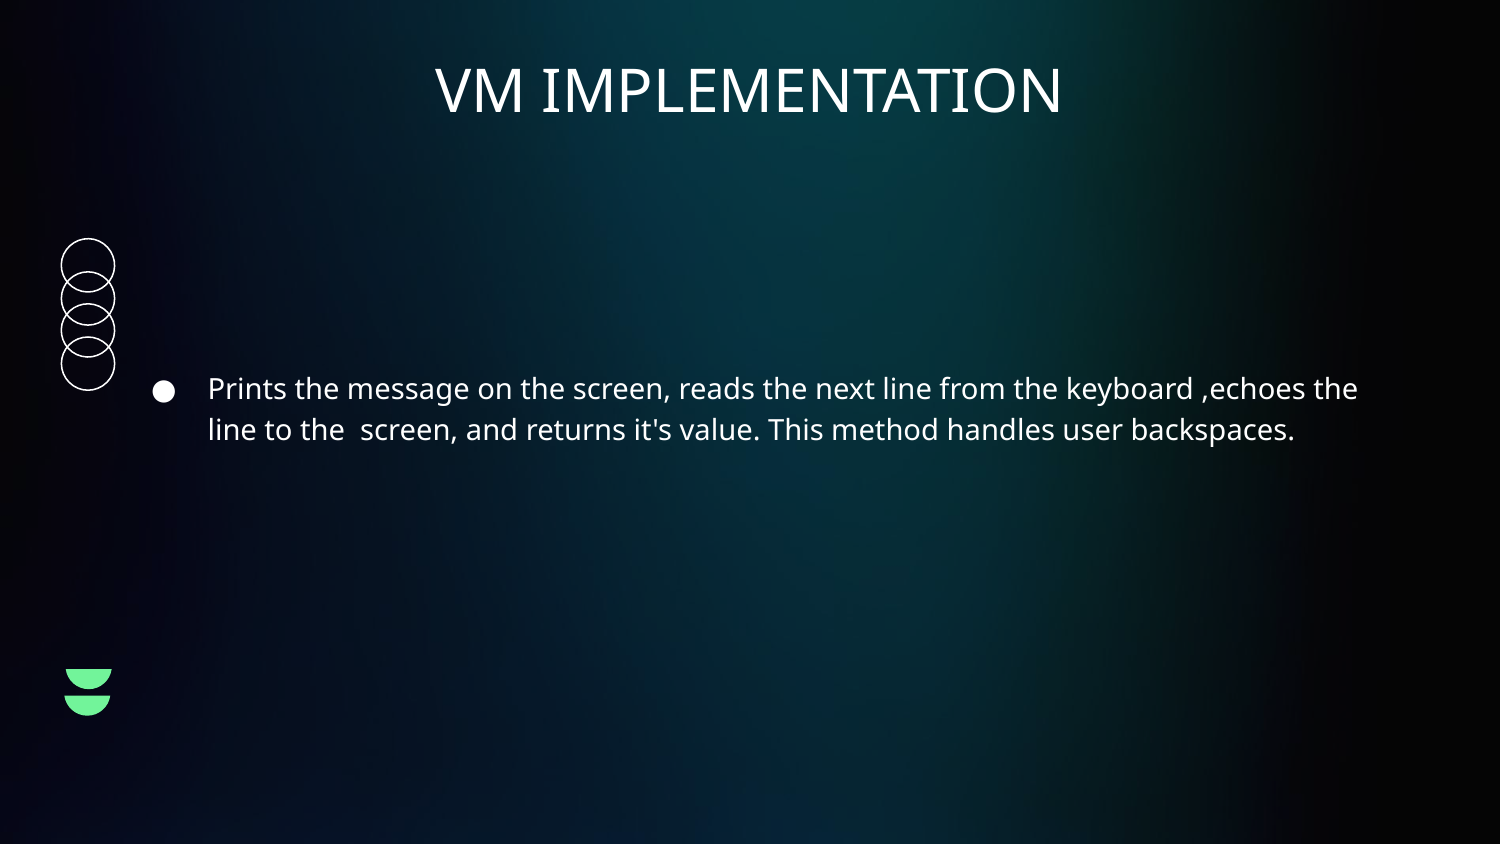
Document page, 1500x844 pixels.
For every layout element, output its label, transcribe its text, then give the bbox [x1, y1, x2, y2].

title VM IMPLEMENTATION [117, 52, 1383, 122]
list Prints the message on the screen, reads the next line from the keyboard ,echoes the line to the screen, and returns it's value. This method handles user backspaces. [117, 350, 1383, 494]
picture [0, 0, 1500, 844]
